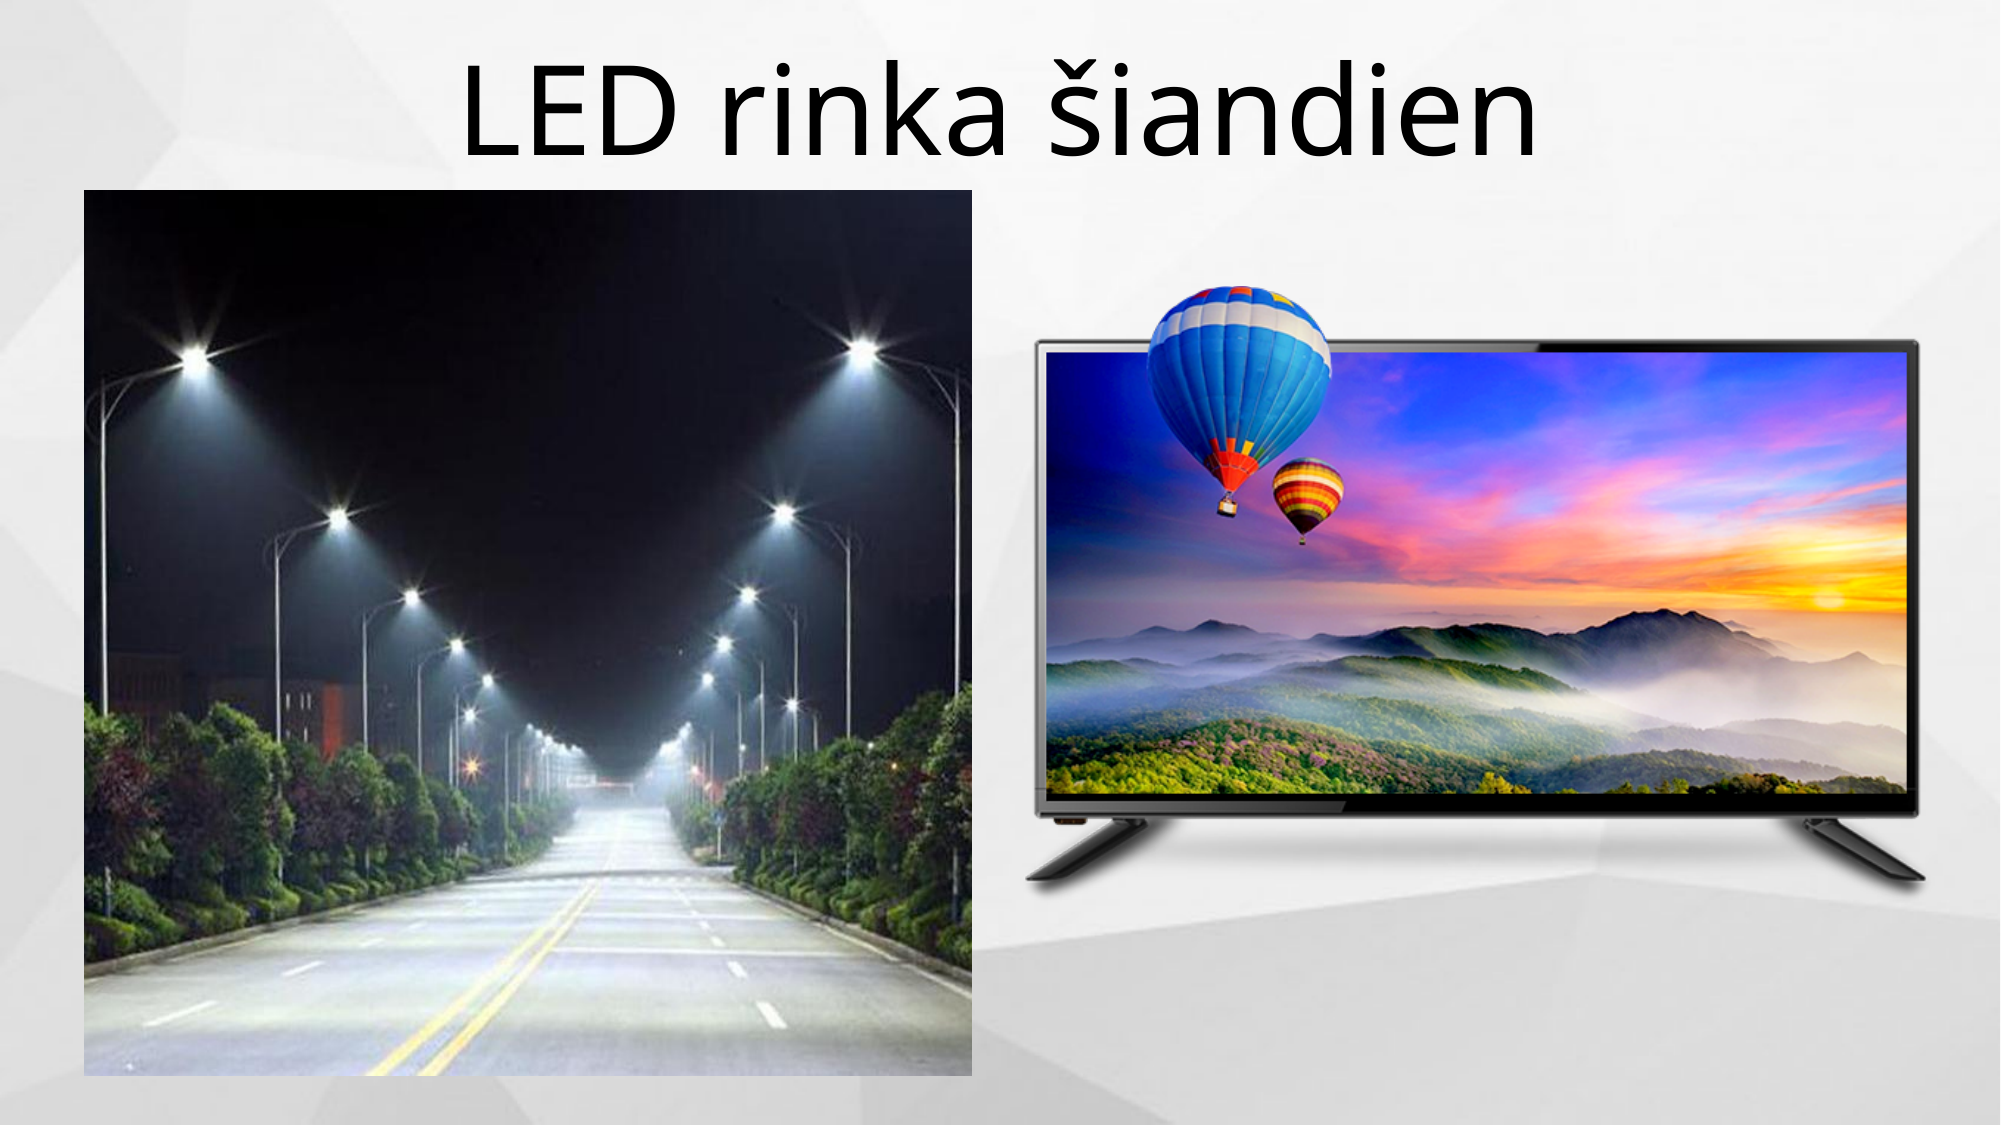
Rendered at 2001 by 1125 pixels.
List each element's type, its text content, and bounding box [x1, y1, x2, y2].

title LED rinka šiandien [39, 38, 1961, 190]
picture [0, 0, 2001, 1125]
